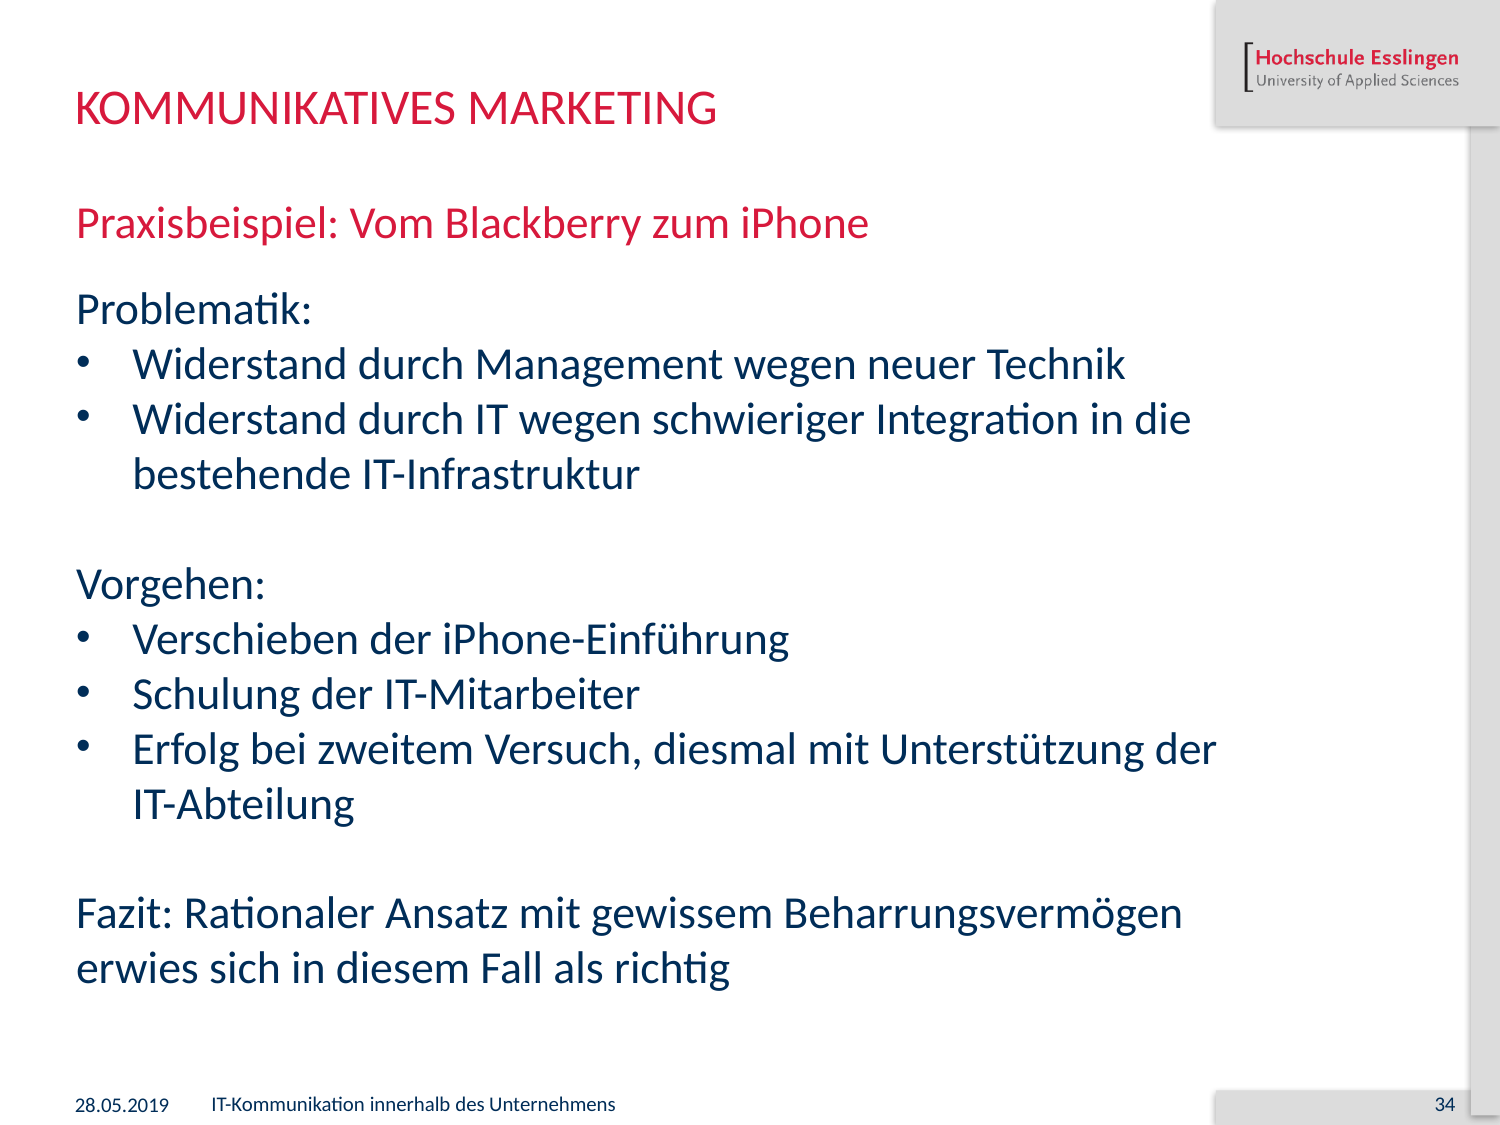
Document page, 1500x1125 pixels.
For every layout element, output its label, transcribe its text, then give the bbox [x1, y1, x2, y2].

list Problematik: Widerstand durch Management wegen neuer Technik Widerstand durch IT wegen schwieriger Integration in die bestehende IT-Infrastruktur Vorgehen: Verschieben der iPhone-Einführung Schulung der IT-Mitarbeiter Erfolg bei zweitem Versuch, diesmal mit Unterstützung der IT-Abteilung Fazit: Rationaler Ansatz mit gewissem Beharrungsvermögen erwies sich in diesem Fall als richtig [76, 278, 1288, 1057]
slide_number 34 [1376, 1090, 1471, 1125]
list Praxisbeispiel: Vom Blackberry zum iPhone [76, 192, 1188, 258]
title Kommunikatives Marketing [75, 75, 1188, 136]
footer IT-Kommunikation innerhalb des Unternehmens [211, 1090, 1188, 1125]
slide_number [74, 1090, 211, 1125]
